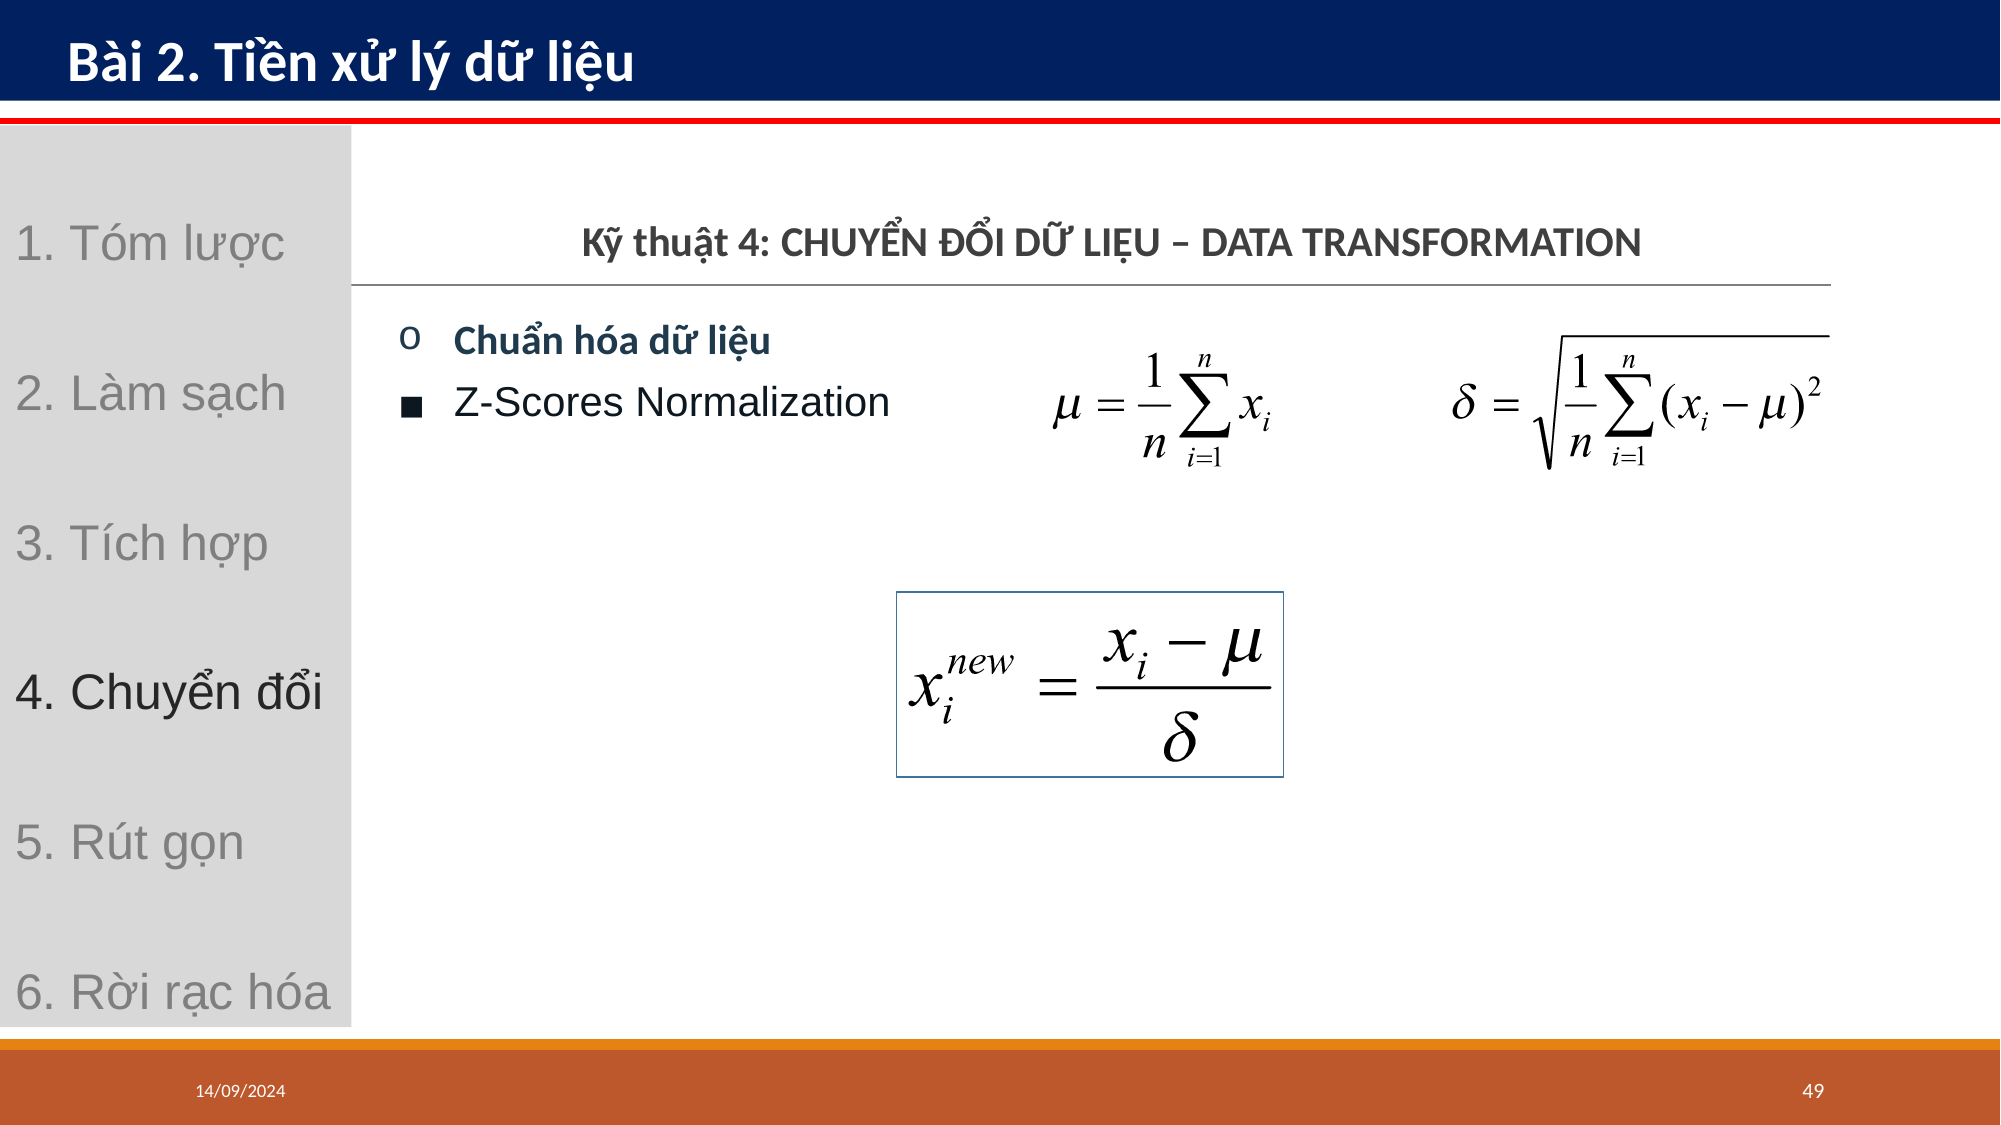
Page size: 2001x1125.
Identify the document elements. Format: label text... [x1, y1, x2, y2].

title Bài 2. Tiền xử lý dữ liệu [0, 0, 2000, 101]
text_box Chuẩn hóa dữ liệu [382, 302, 1814, 371]
text_box Z-Scores Normalization [382, 363, 1037, 433]
picture [896, 592, 1284, 777]
picture [1445, 323, 1840, 480]
text_box 1. Tóm lược 2. Làm sạch 3. Tích hợp 4. Chuyển đổi 5. Rút gọn 6. Rời rạc hóa [0, 130, 352, 1028]
picture [1043, 334, 1284, 477]
slide_number ‹#› [1624, 1059, 1840, 1120]
text_box Kỹ thuật 4: CHUYỂN ĐỔI DỮ LIỆU – DATA TRANSFORMATION [559, 208, 1666, 274]
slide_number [180, 1059, 586, 1120]
